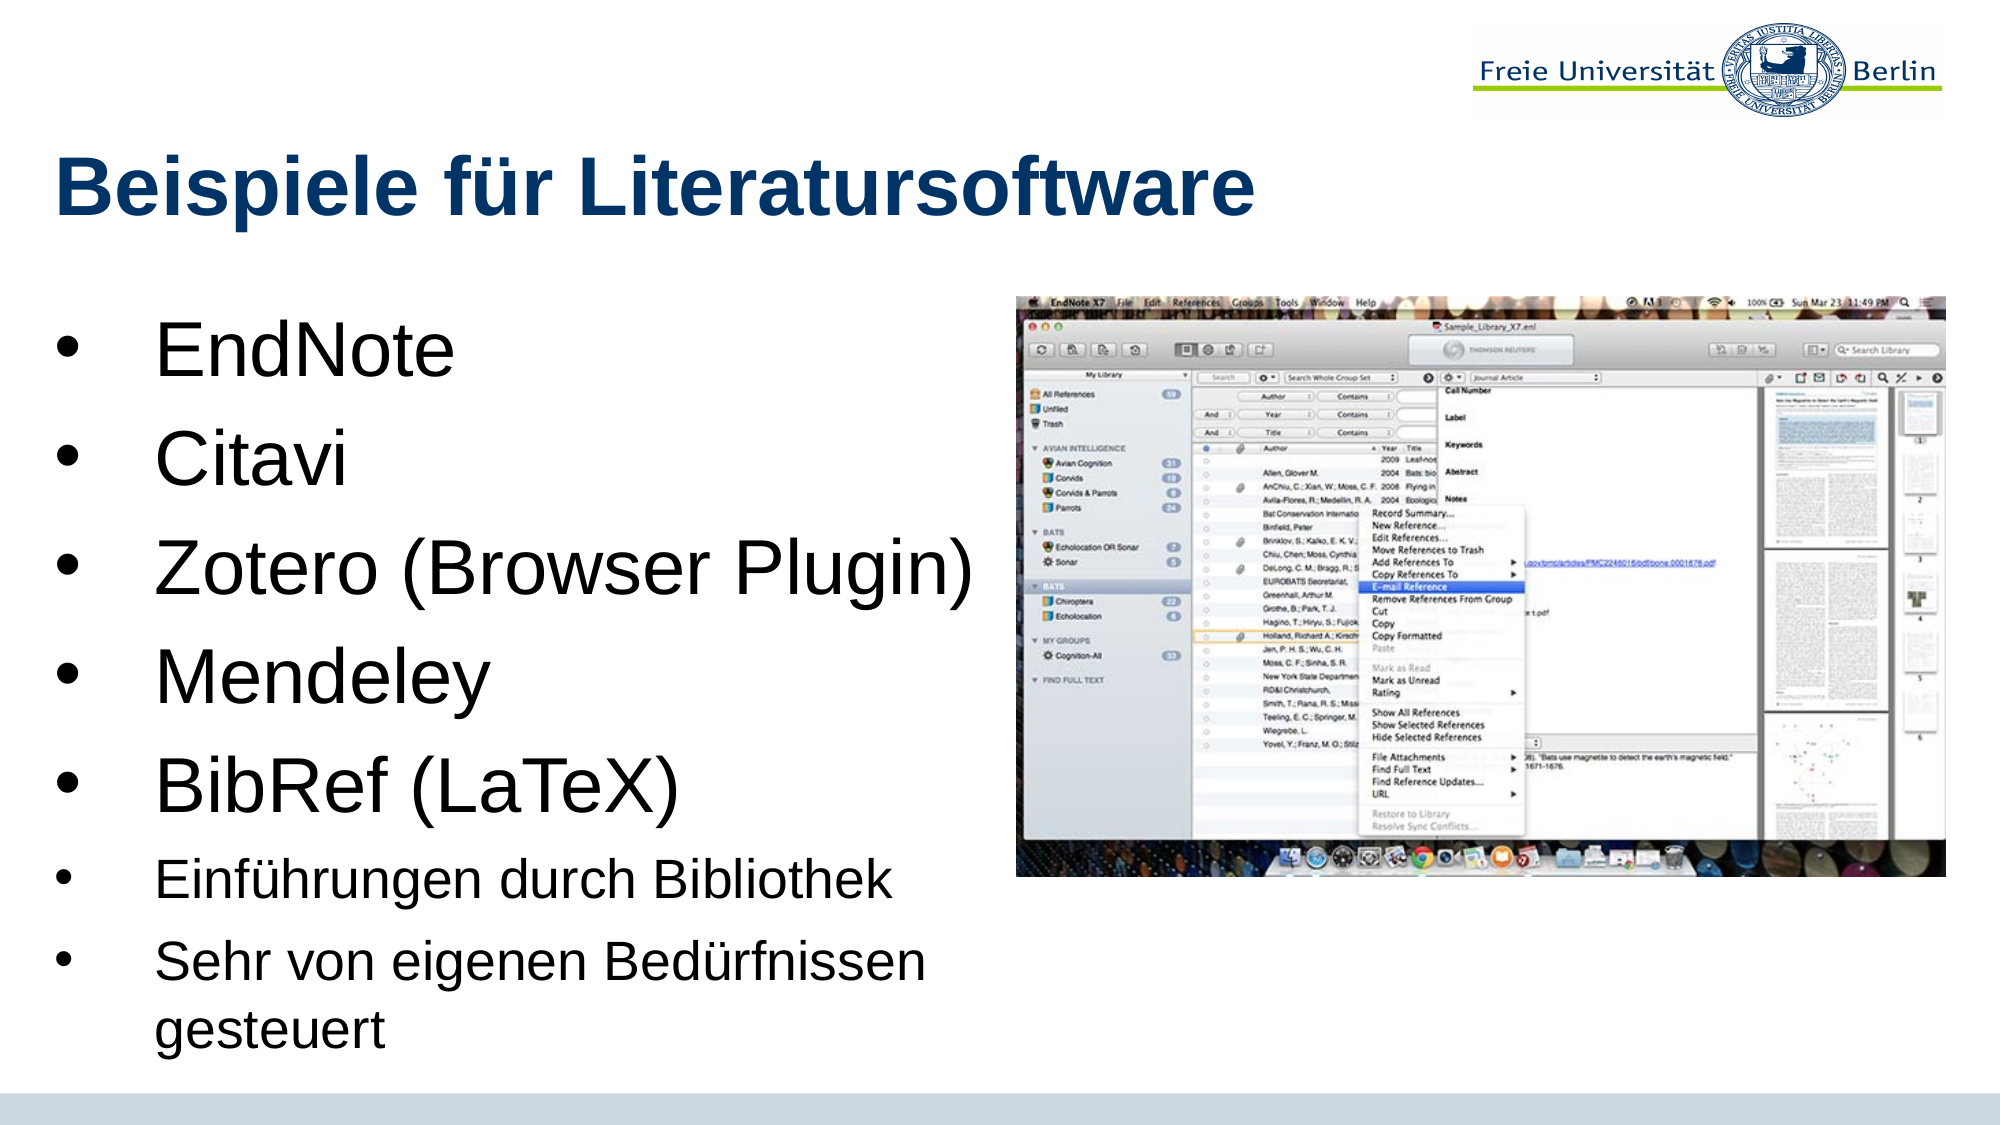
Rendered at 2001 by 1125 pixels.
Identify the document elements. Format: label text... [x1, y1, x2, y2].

picture [1473, 23, 1942, 117]
list EndNote Citavi Zotero (Browser Plugin) Mendeley BibRef (LaTeX) Einführungen durch Bibliothek Sehr von eigenen Bedürfnissen gesteuert [54, 296, 984, 1037]
title Beispiele für Literatursoftware [54, 154, 1946, 226]
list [1016, 296, 1946, 878]
